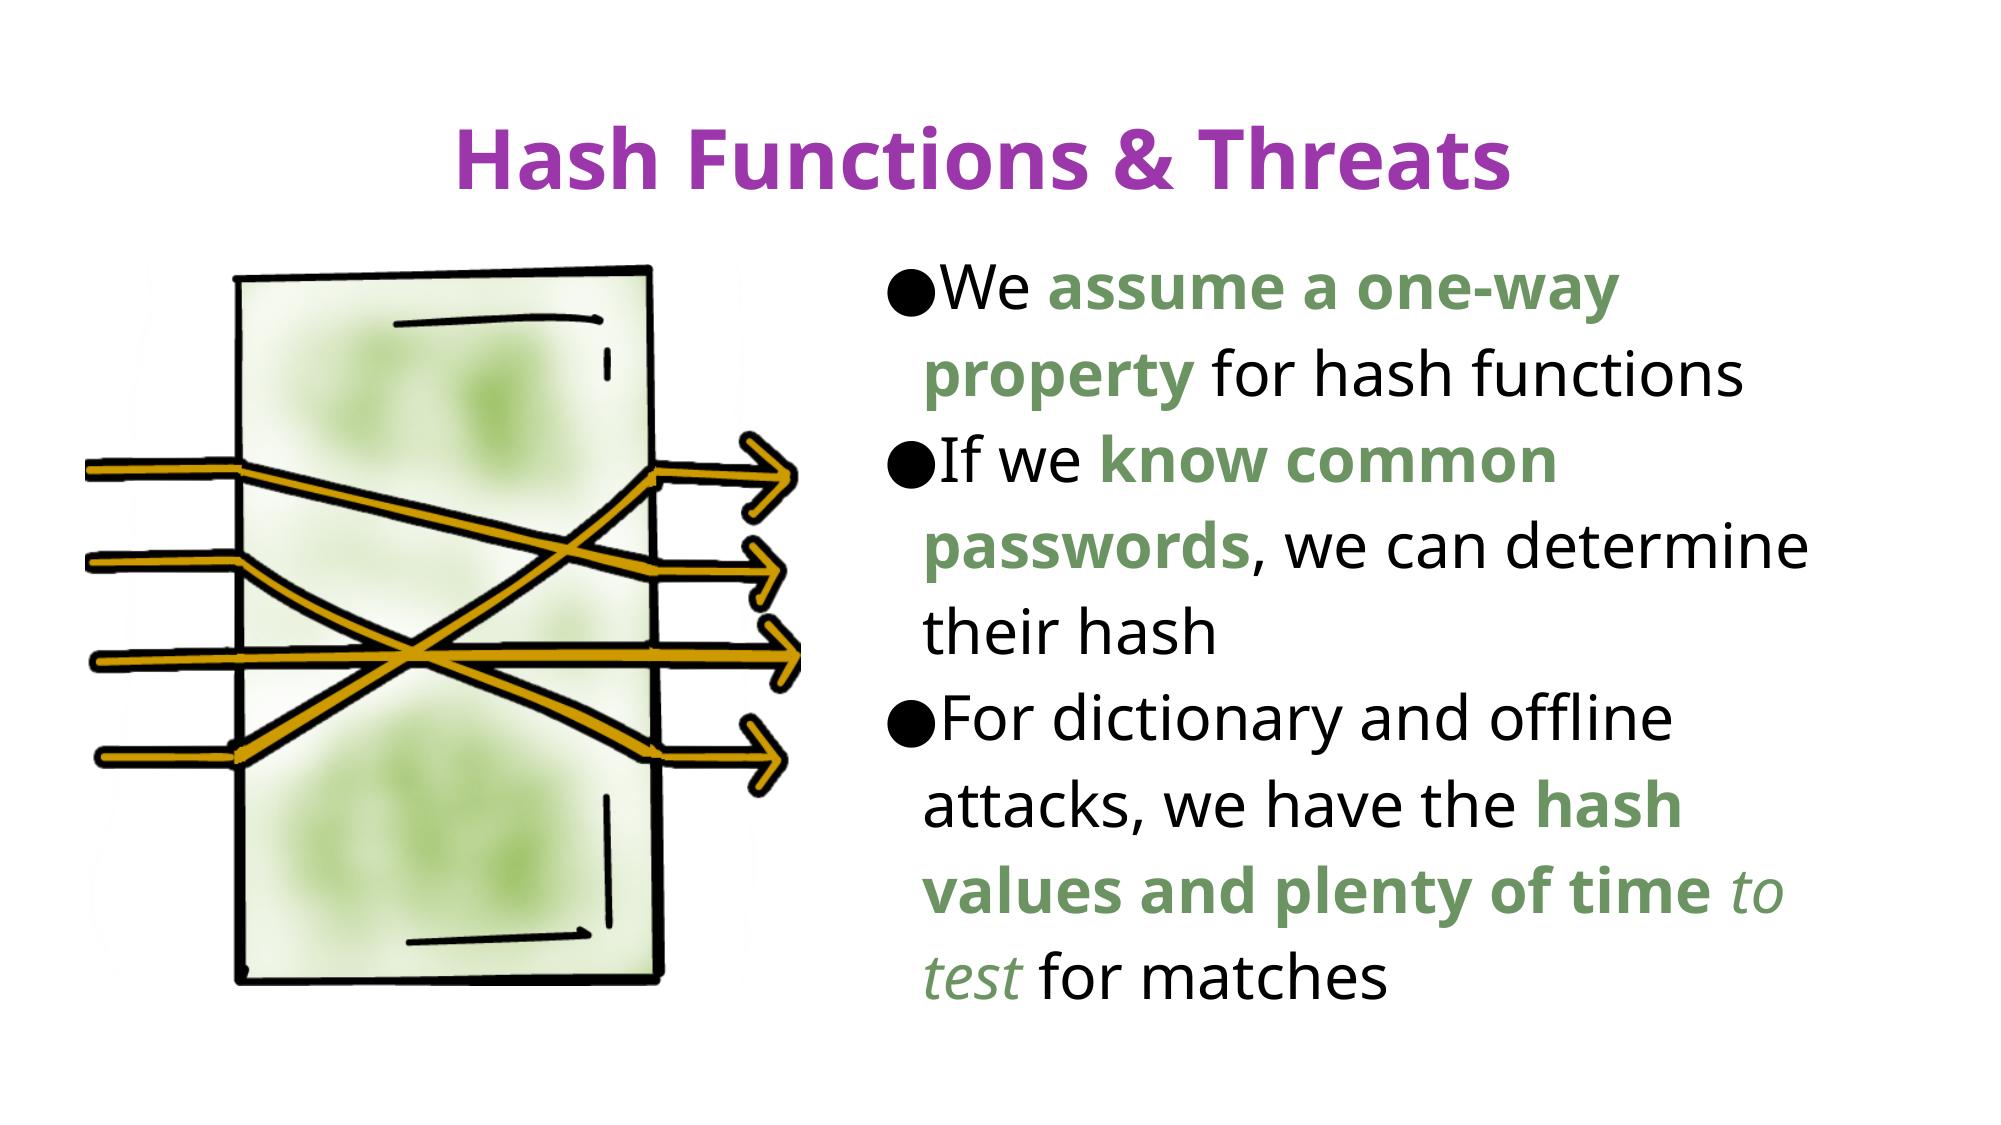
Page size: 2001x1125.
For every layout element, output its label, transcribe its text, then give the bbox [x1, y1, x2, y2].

title Hash Functions & Threats [133, 37, 1834, 225]
list We assume a one-way property for hash functions If we know common passwords, we can determine their hash For dictionary and offline attacks, we have the hash values and plenty of time to test for matches [827, 217, 1834, 938]
picture [85, 264, 801, 986]
